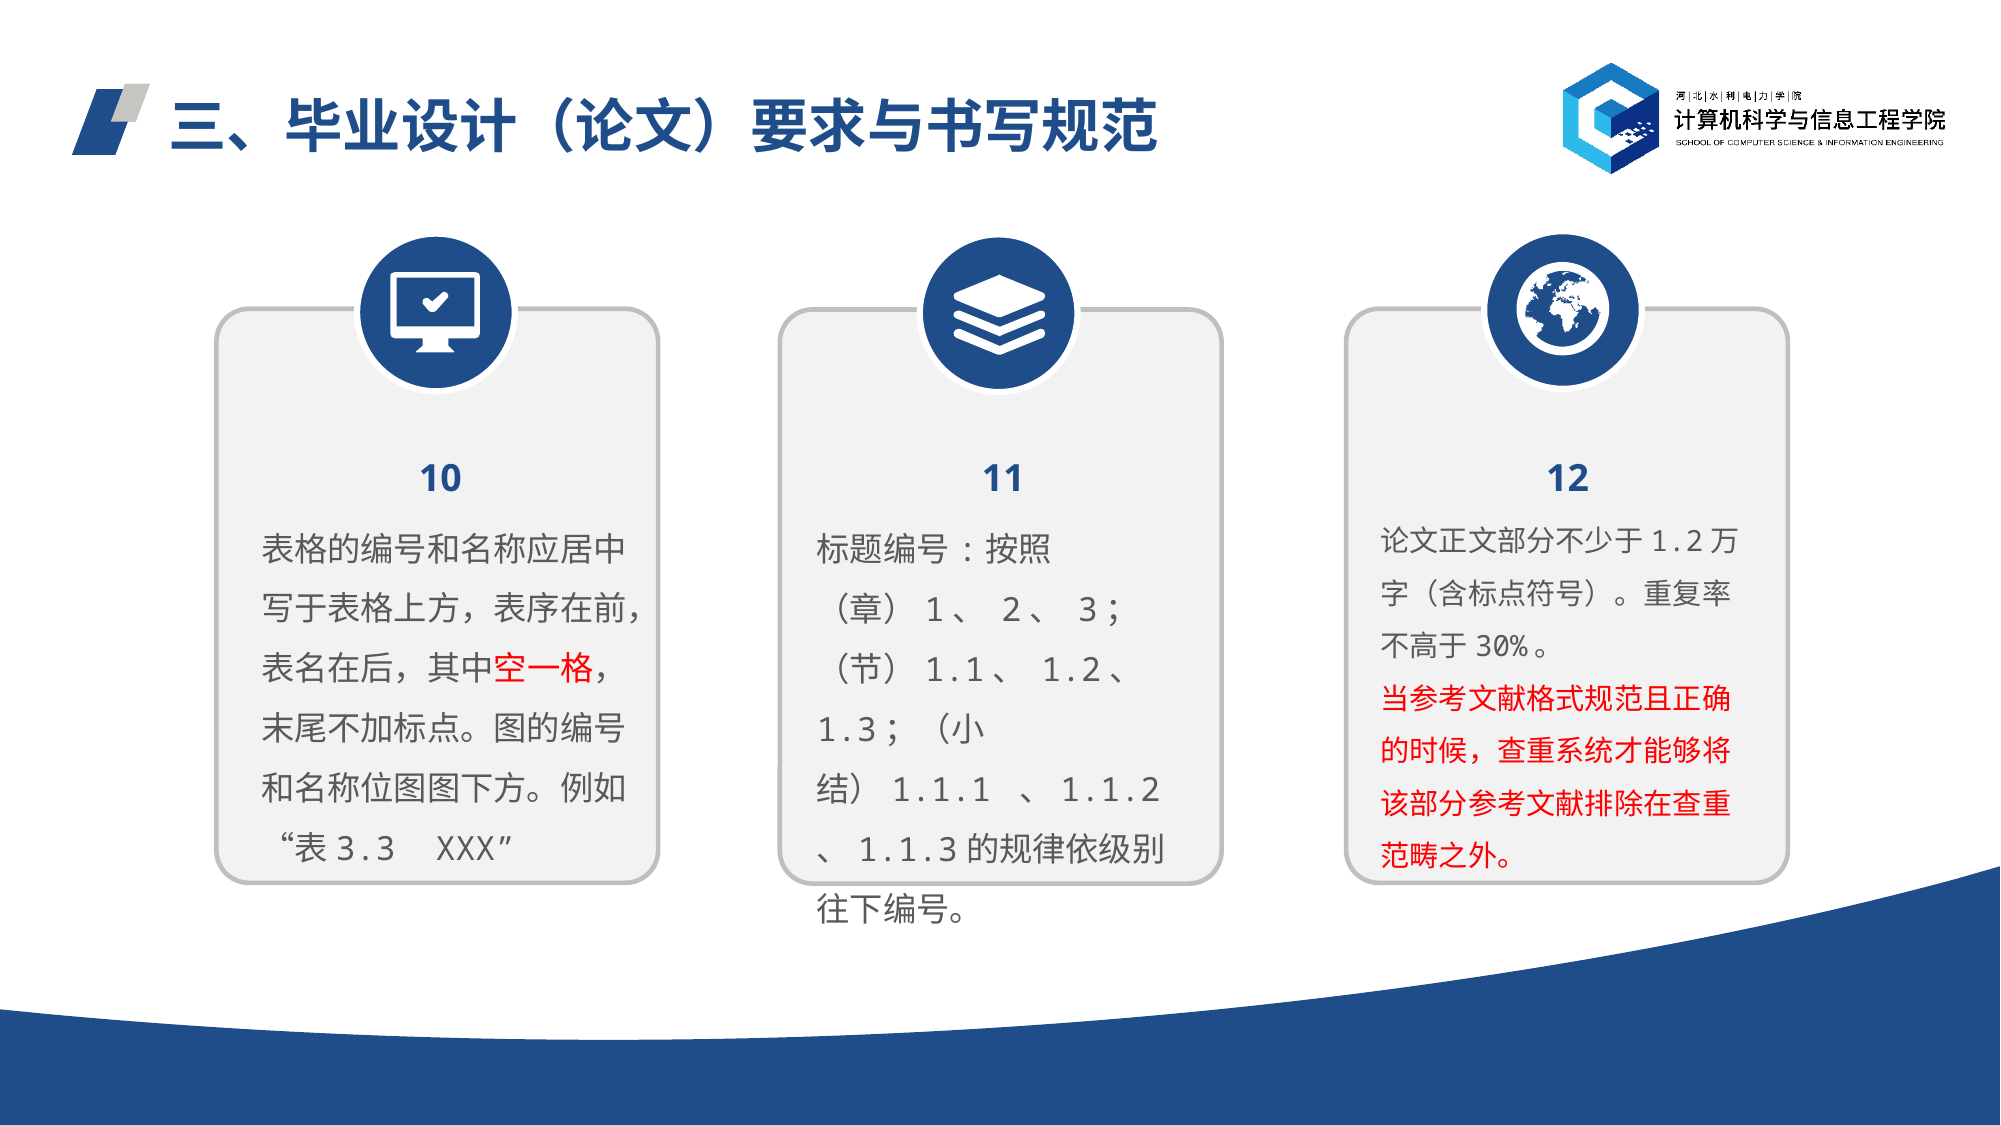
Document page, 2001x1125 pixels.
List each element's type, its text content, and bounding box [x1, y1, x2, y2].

text_box 10 [341, 444, 540, 499]
text_box [918, 233, 1079, 394]
text_box 论文正文部分不少于1.2万字（含标点符号）。重复率不高于30%。 当参考文献格式规范且正确的时候，查重系统才能够将该部分参考文献排除在查重范畴之外。 [1365, 497, 1766, 880]
text_box [1483, 230, 1643, 390]
text_box 12 [1468, 445, 1667, 500]
text_box [1516, 261, 1610, 356]
text_box 表格的编号和名称应居中写于表格上方，表序在前，表名在后，其中空一格，末尾不加标点。图的编号和名称位图图下方。例如“表3.3 XXX” [246, 500, 659, 875]
text_box [1345, 307, 1789, 884]
text_box [778, 308, 1223, 883]
text_box [356, 232, 516, 393]
text_box [953, 274, 1046, 318]
text_box 标题编号:按照（章）1、 2、 3；（节）1.1、 1.2、 1.3；（小结）1.1.1 、1.1.2 、1.1.3的规律依级别往下编号。 [802, 501, 1200, 935]
text_box [390, 272, 480, 353]
text_box 11 [904, 445, 1103, 500]
text_box [953, 310, 1046, 337]
text_box [953, 328, 1046, 355]
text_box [72, 83, 150, 155]
text_box [215, 307, 660, 884]
title 三、毕业设计（论文）要求与书写规范 [153, 83, 1222, 174]
picture [1563, 63, 1945, 174]
